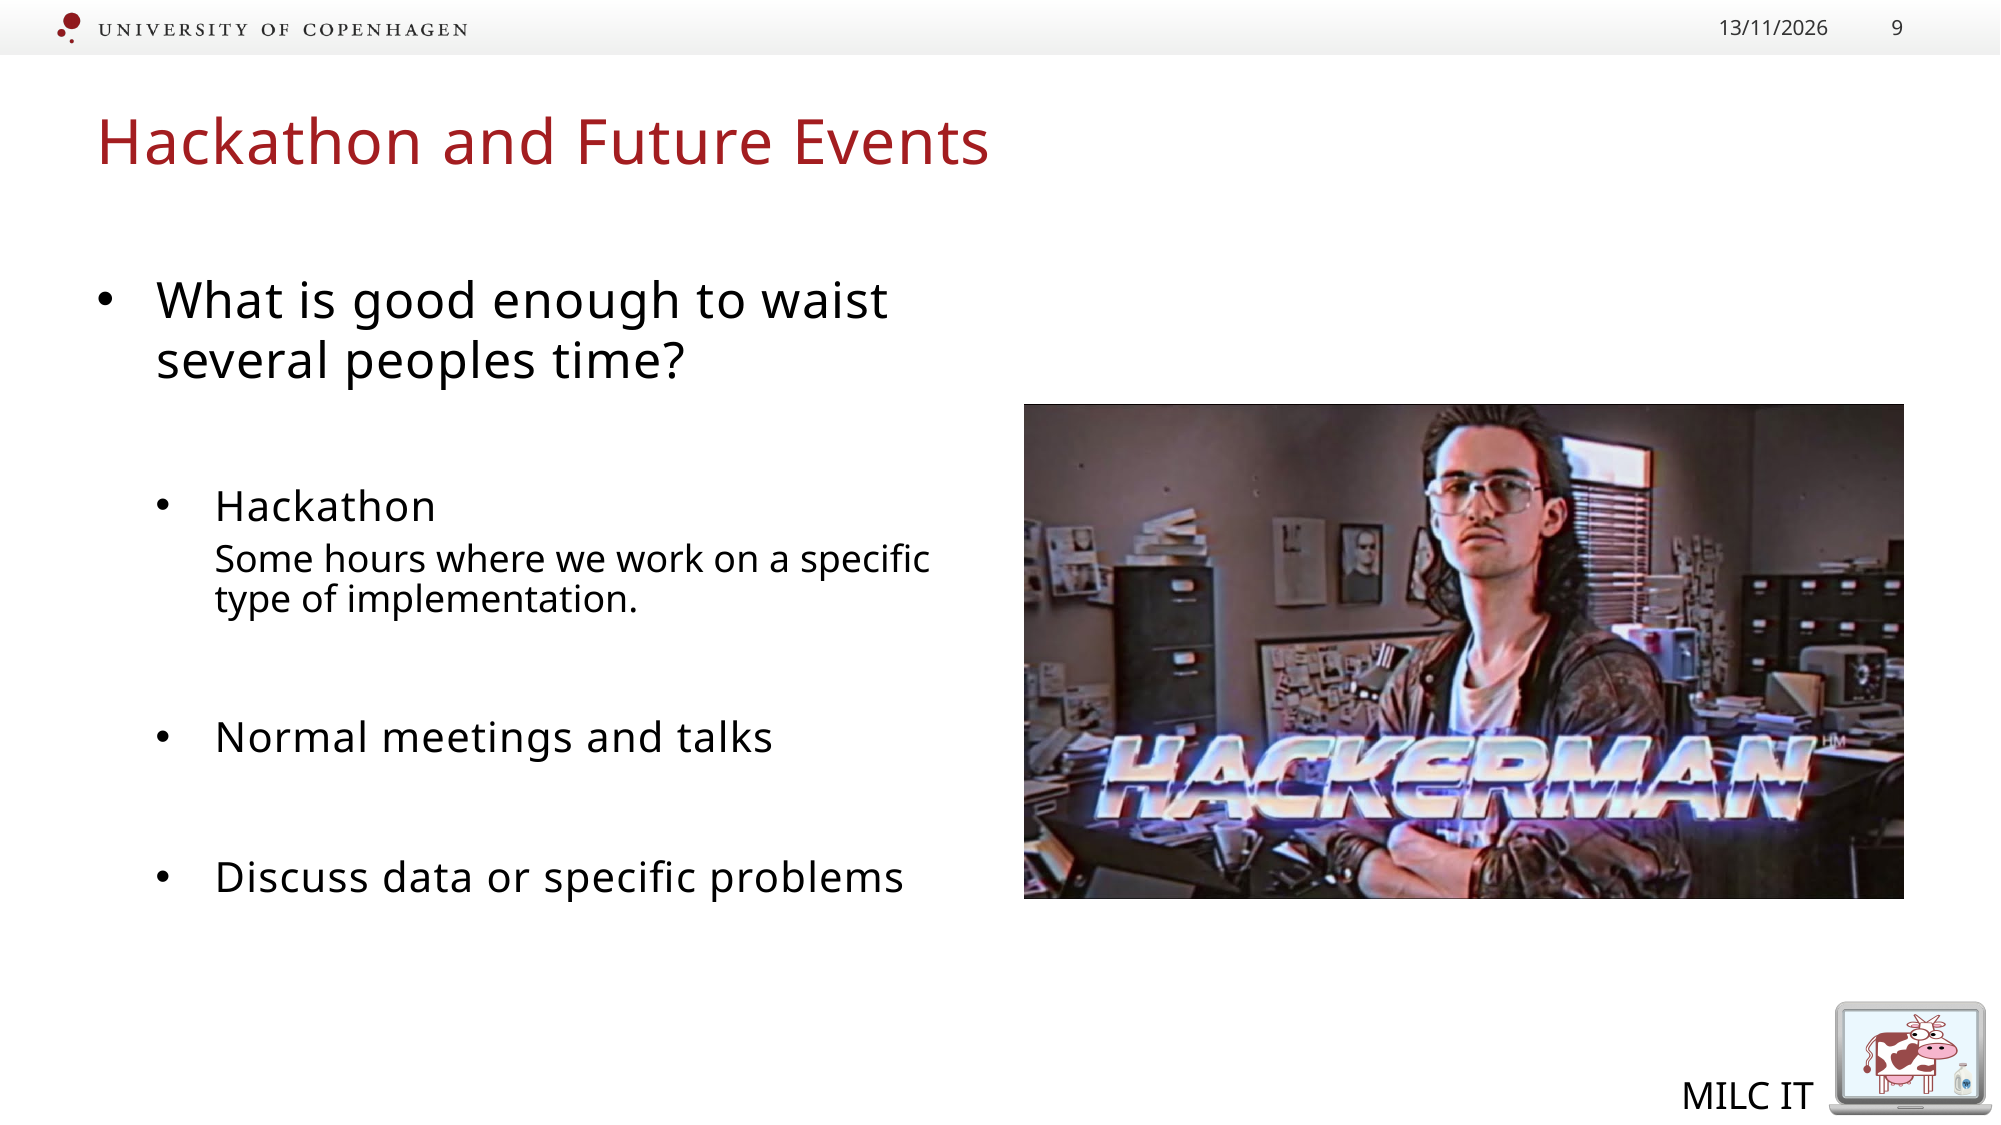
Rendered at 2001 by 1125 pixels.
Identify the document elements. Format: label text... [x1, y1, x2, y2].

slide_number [1694, 14, 1829, 43]
picture [1825, 997, 1996, 1118]
list What is good enough to waist several peoples time? Hackathon Some hours where we work on a specific type of implementation. Normal meetings and talks Discuss data or specific problems [96, 268, 976, 1036]
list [1024, 404, 1904, 899]
slide_number 9 [1840, 14, 1904, 43]
title Hackathon and Future Events [96, 101, 1904, 244]
picture [92, 15, 475, 42]
